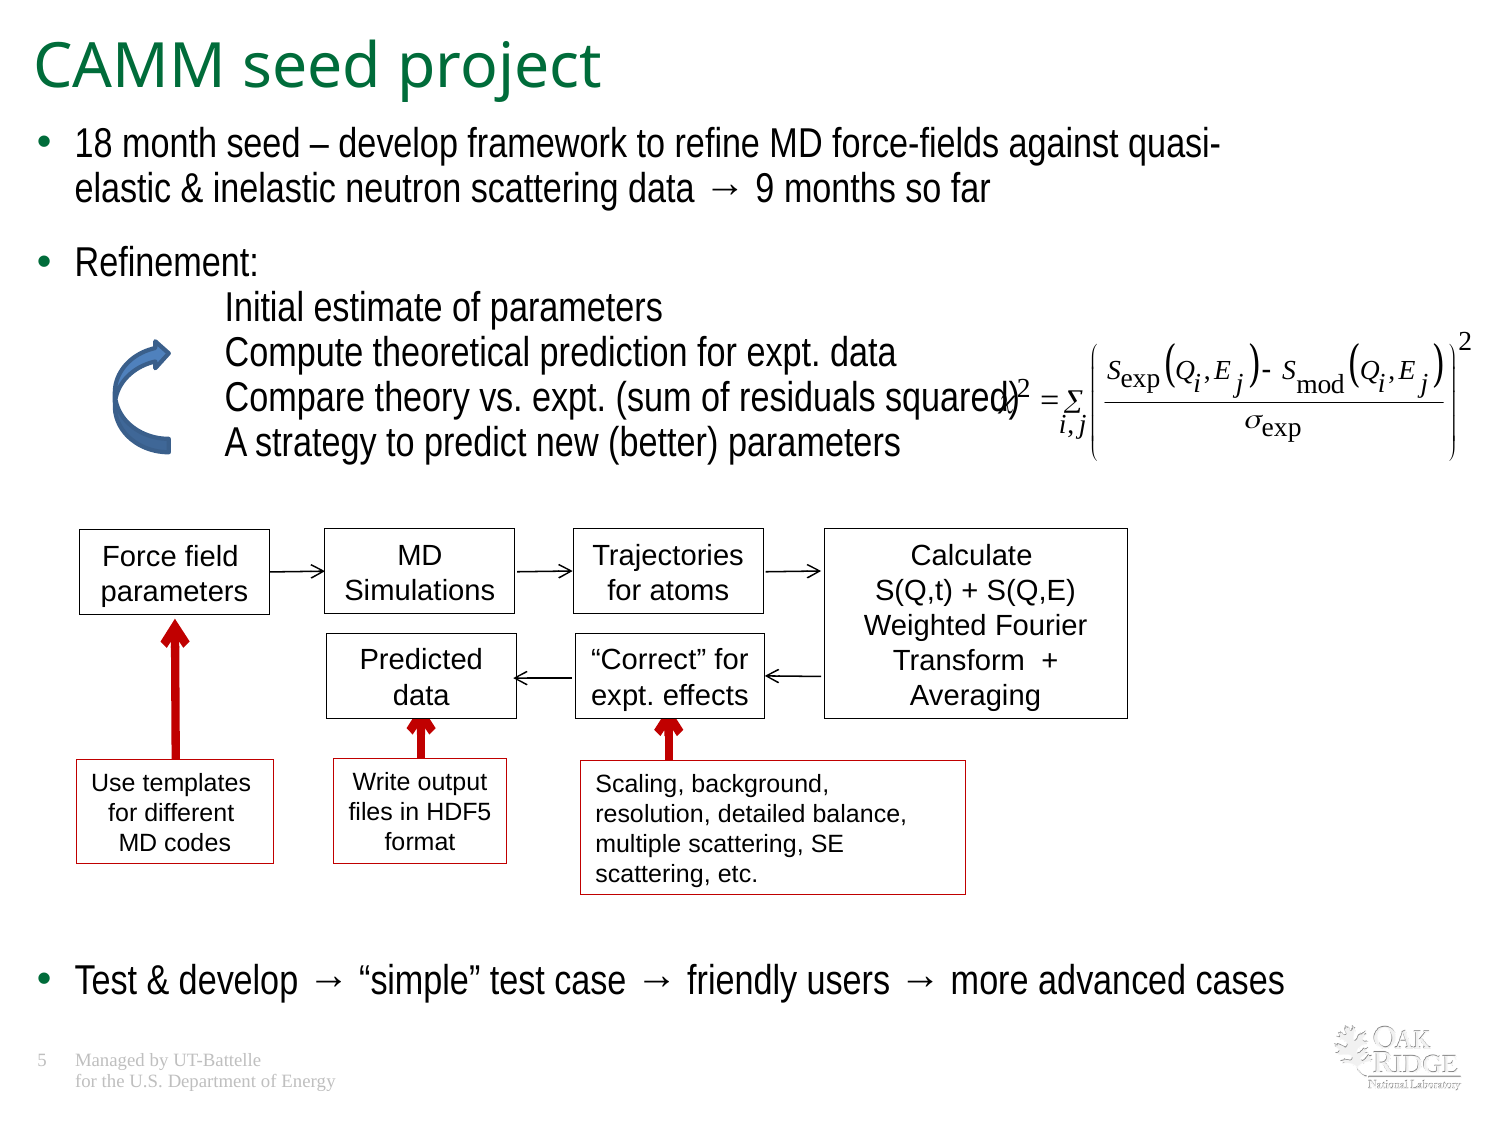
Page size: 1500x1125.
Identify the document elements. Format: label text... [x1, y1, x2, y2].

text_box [993, 326, 1476, 467]
title CAMM seed project [18, 29, 1369, 109]
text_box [79, 528, 1128, 721]
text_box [75, 725, 966, 867]
picture [1325, 1019, 1472, 1095]
text_box 18 month seed – develop framework to refine MD force-fields against quasi-elastic & inelastic neutron scattering data → 9 months so far Refinement: Initial estimate of parameters Compute theoretical prediction for expt. data Compare theory vs. expt. (sum of residuals squared) A strategy to predict new (better) parameters Test & develop → “simple” test case → friendly users → more advanced cases [21, 113, 1303, 1011]
text_box [112, 339, 171, 455]
